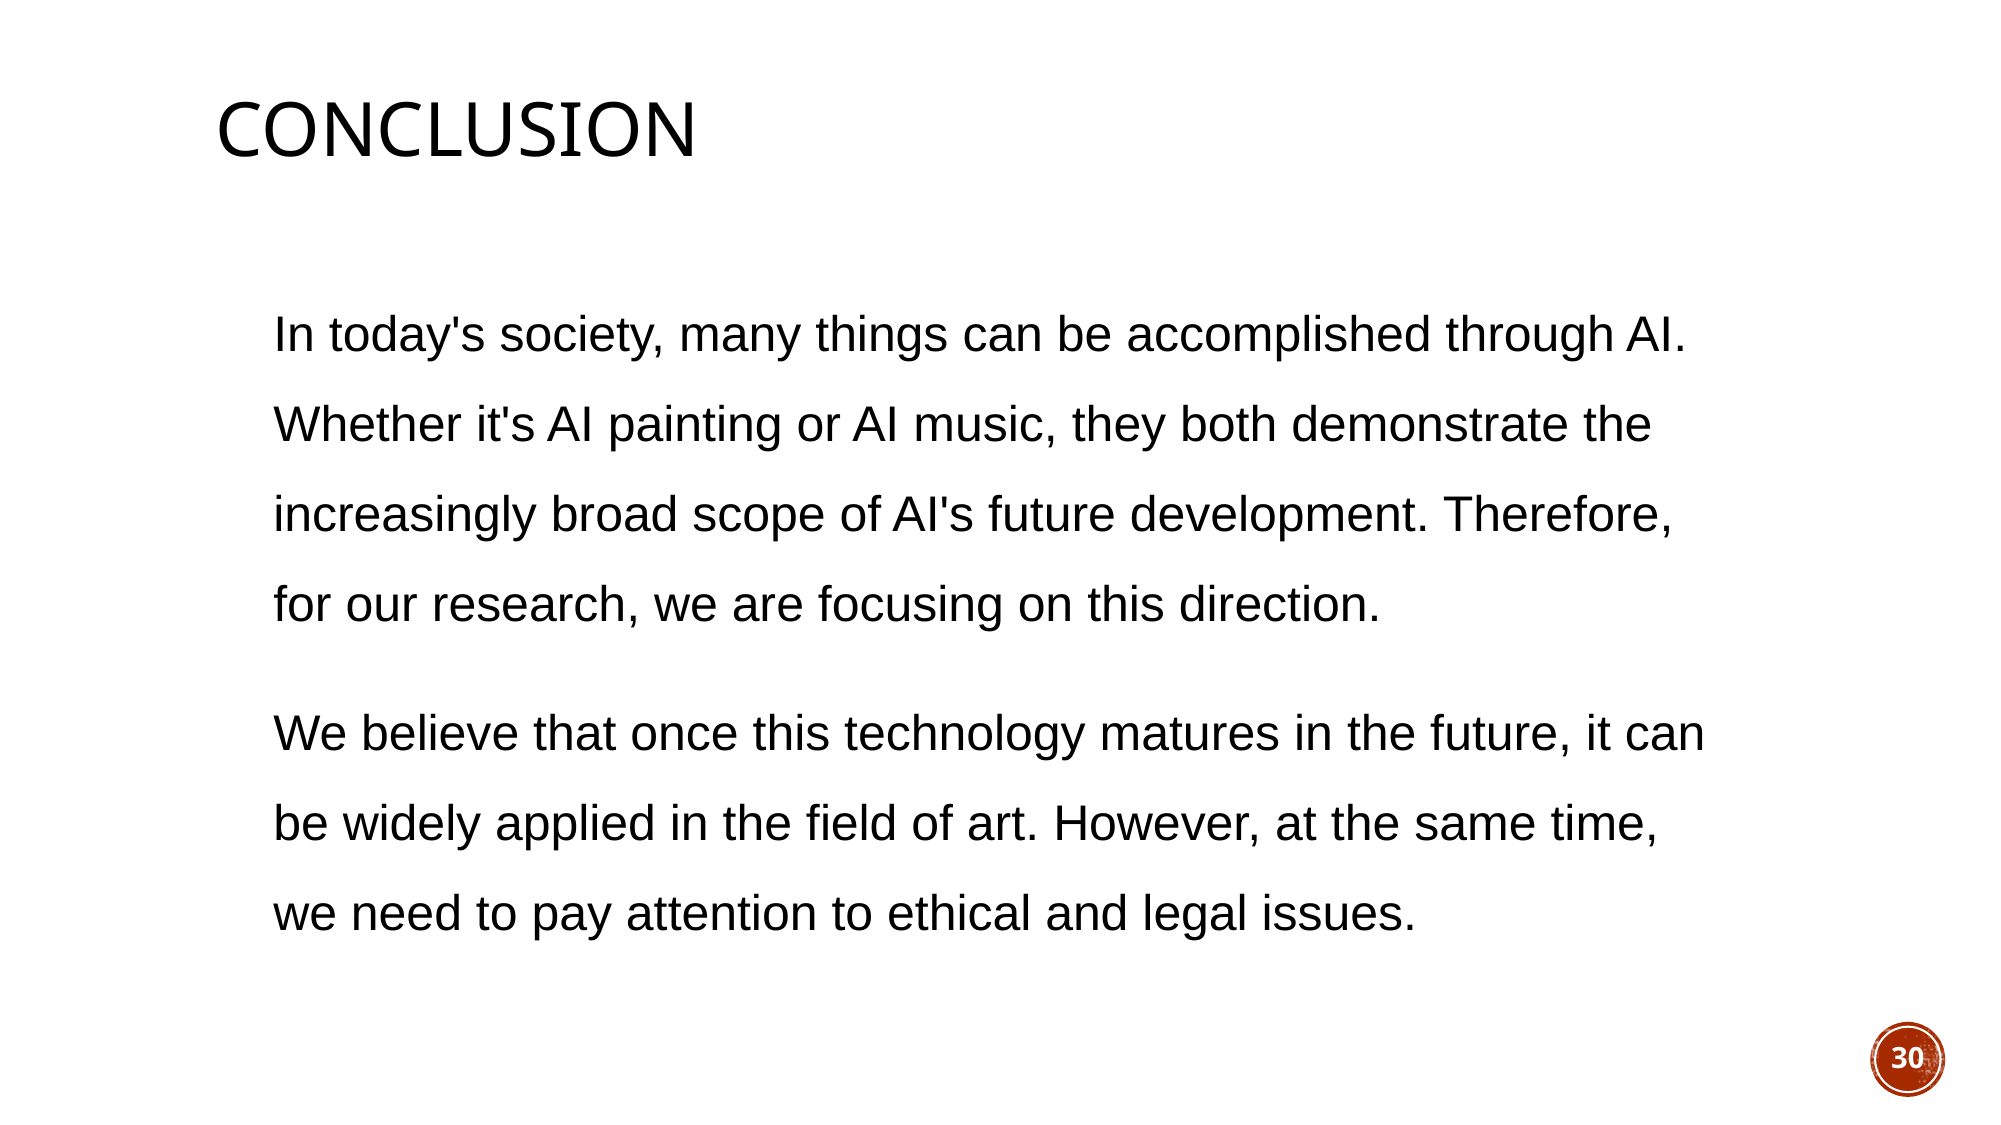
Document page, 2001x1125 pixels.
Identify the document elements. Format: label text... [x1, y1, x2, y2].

text_box Conclusion [200, 0, 1851, 264]
text_box In today's society, many things can be accomplished through AI. Whether it's AI painting or AI music, they both demonstrate the increasingly broad scope of AI's future development. Therefore, for our research, we are focusing on this direction. We believe that once this technology matures in the future, it can be widely applied in the field of art. However, at the same time, we need to pay attention to ethical and legal issues. [258, 263, 1742, 949]
slide_number 30 [1855, 1028, 1961, 1089]
